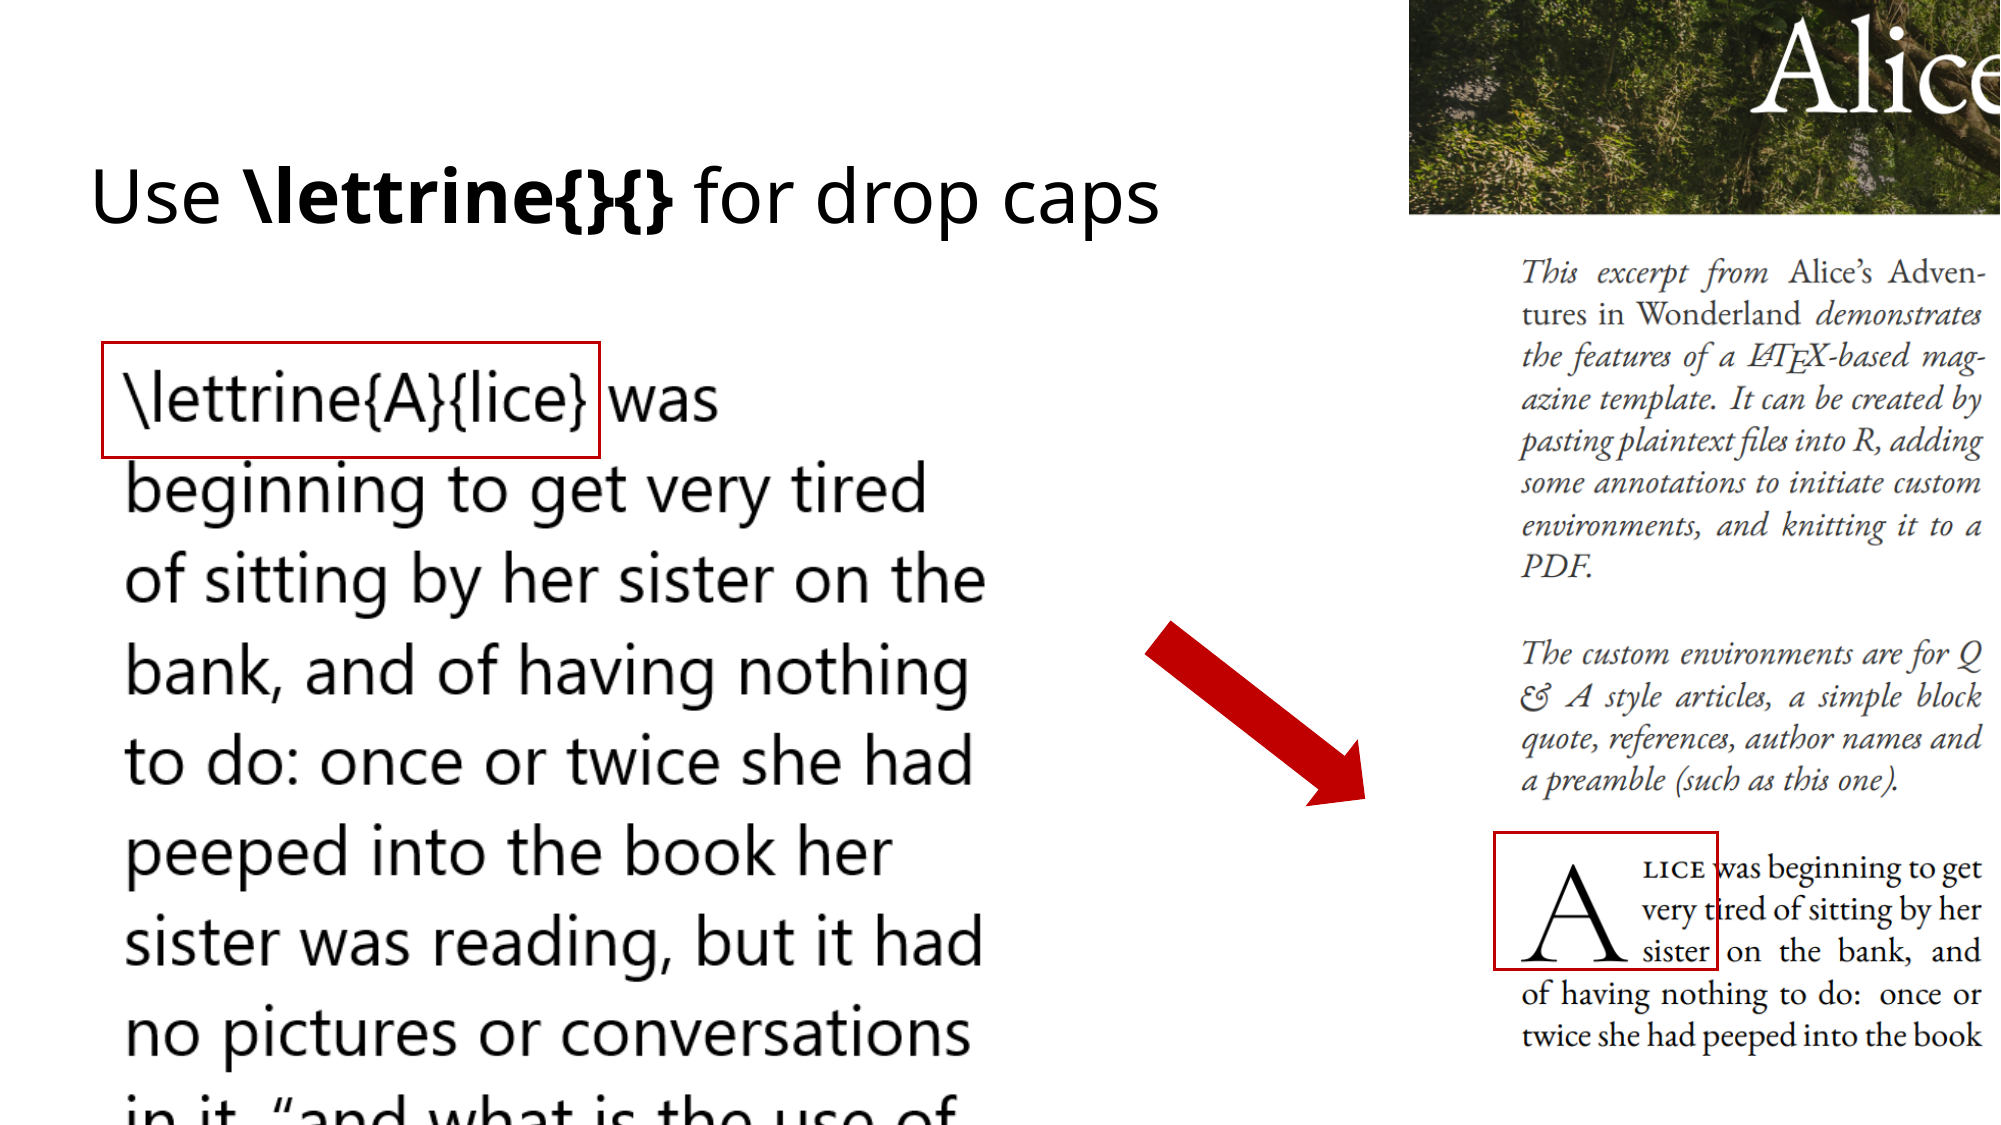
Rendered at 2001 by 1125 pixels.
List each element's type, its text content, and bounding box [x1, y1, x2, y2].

text_box [1142, 618, 1367, 809]
text_box Use \lettrine{}{} for drop caps [74, 140, 1348, 246]
picture [48, 341, 1047, 1125]
picture [1409, 0, 2000, 1057]
